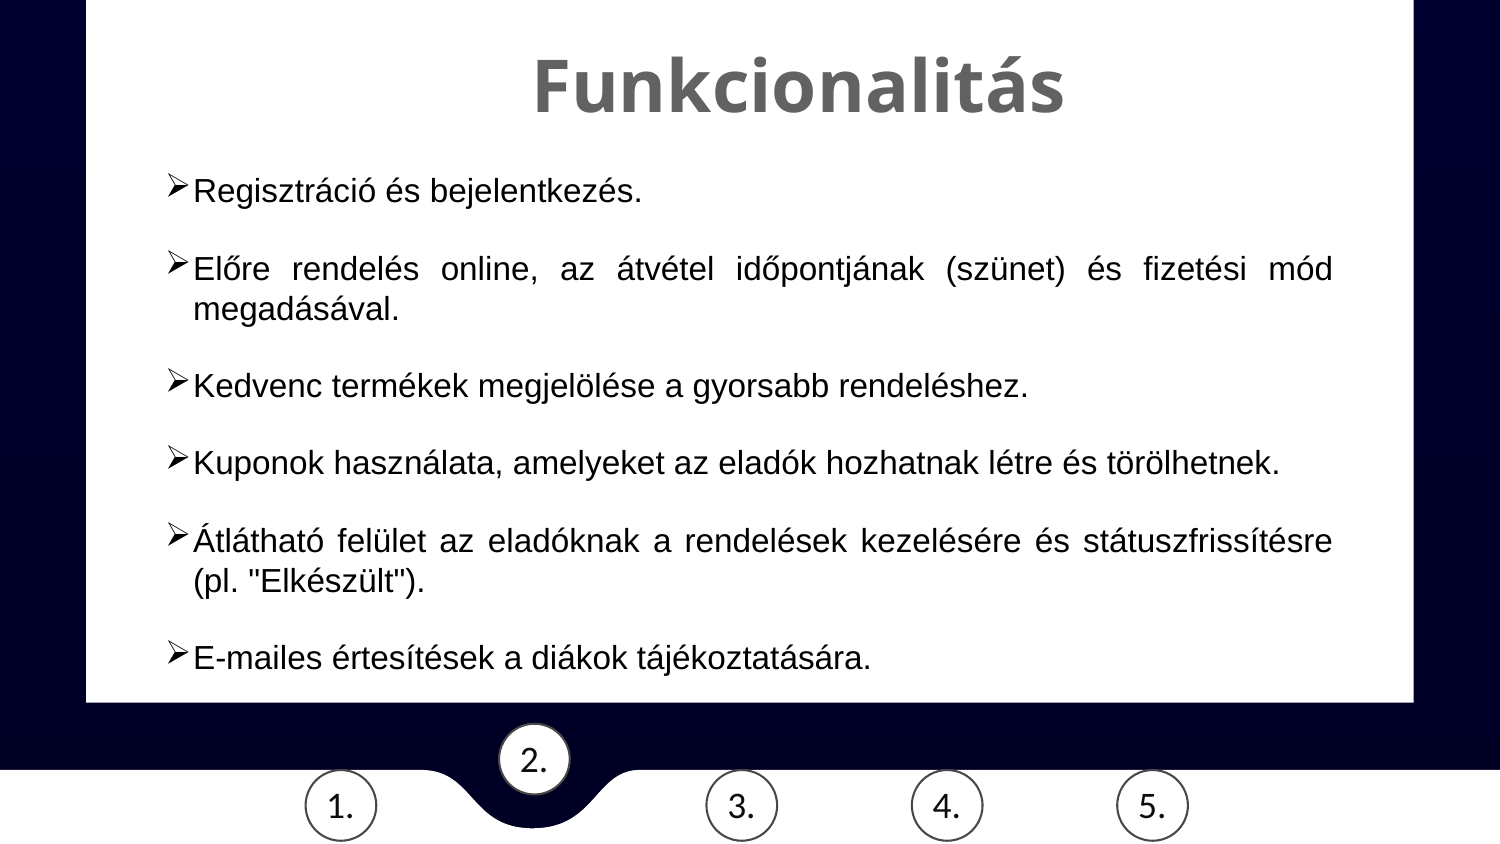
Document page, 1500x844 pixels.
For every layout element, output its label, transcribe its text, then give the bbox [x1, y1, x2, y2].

text_box [719, 834, 765, 842]
title Funkcionalitás [212, 29, 1384, 148]
text_box 3. [618, 773, 799, 834]
text_box [230, 773, 411, 834]
text_box [924, 834, 970, 842]
text_box 5. [1029, 773, 1210, 834]
text_box 2. [410, 727, 591, 787]
text_box [324, 768, 358, 773]
text_box [318, 834, 360, 842]
list Regisztráció és bejelentkezés. Előre rendelés online, az átvétel időpontjának (szünet) és fizetési mód megadásával. Kedvenc termékek megjelölése a gyorsabb rendeléshez. Kuponok használata, amelyeket az eladók hozhatnak létre és törölhetnek. Átlátható felület az eladóknak a rendelések kezelésére és státuszfrissítésre (pl. "Elkészült"). E-mailes értesítések a diákok tájékoztatására. [150, 161, 1350, 675]
text_box [511, 787, 558, 796]
text_box [1136, 768, 1170, 773]
text_box [930, 768, 964, 773]
text_box [517, 722, 552, 727]
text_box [342, 778, 386, 837]
text_box [725, 768, 759, 773]
text_box [85, 0, 1415, 704]
text_box 4. [823, 773, 1004, 834]
text_box [1130, 834, 1176, 842]
text_box a [0, 768, 1500, 844]
